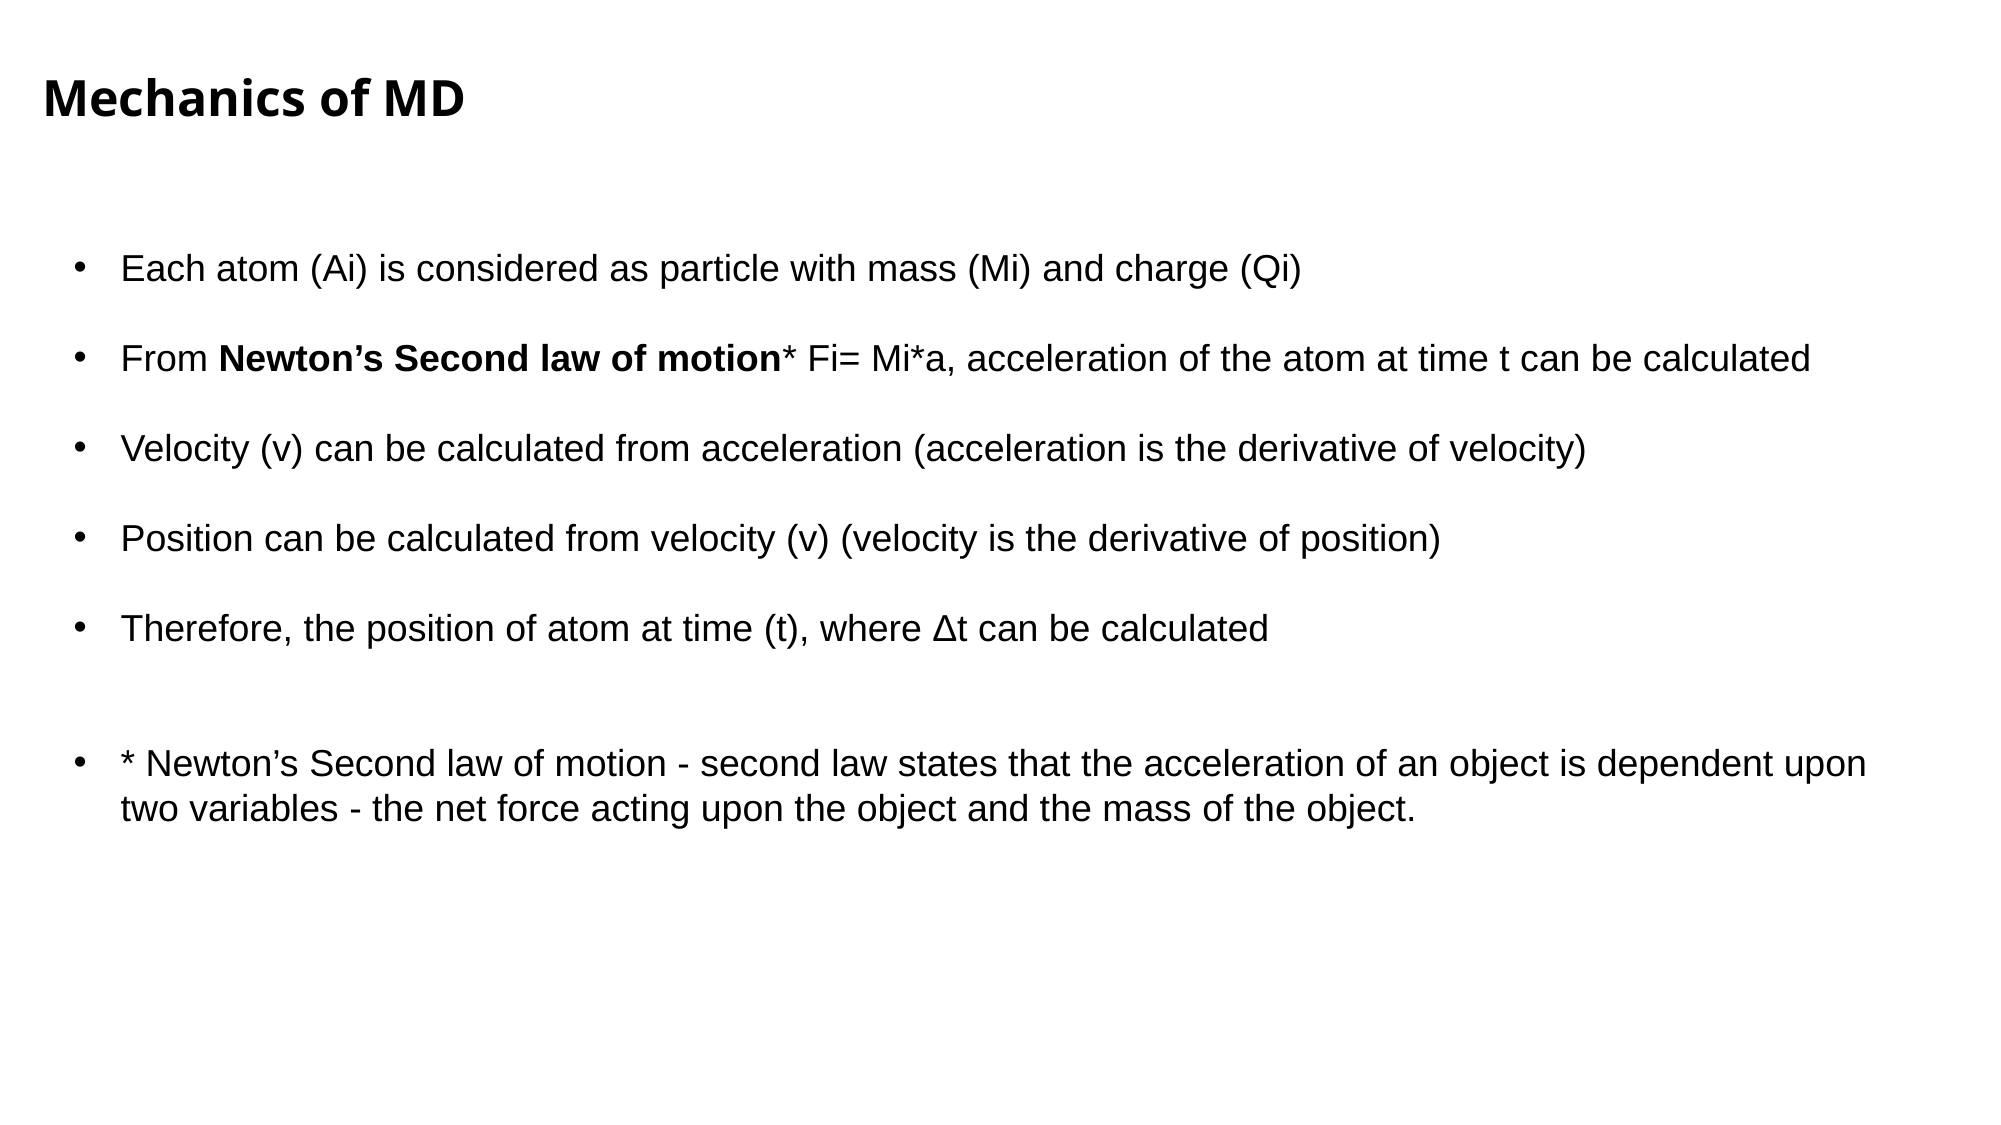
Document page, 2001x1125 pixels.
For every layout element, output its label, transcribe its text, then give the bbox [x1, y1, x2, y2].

title Mechanics of MD [34, 48, 2000, 153]
text_box Each atom (Ai) is considered as particle with mass (Mi) and charge (Qi) From Newton’s Second law of motion* Fi= Mi*a, acceleration of the atom at time t can be calculated Velocity (v) can be calculated from acceleration (acceleration is the derivative of velocity) Position can be calculated from velocity (v) (velocity is the derivative of position) Therefore, the position of atom at time (t), where Δt can be calculated * Newton’s Second law of motion - second law states that the acceleration of an object is dependent upon two variables - the net force acting upon the object and the mass of the object. [66, 236, 1934, 837]
